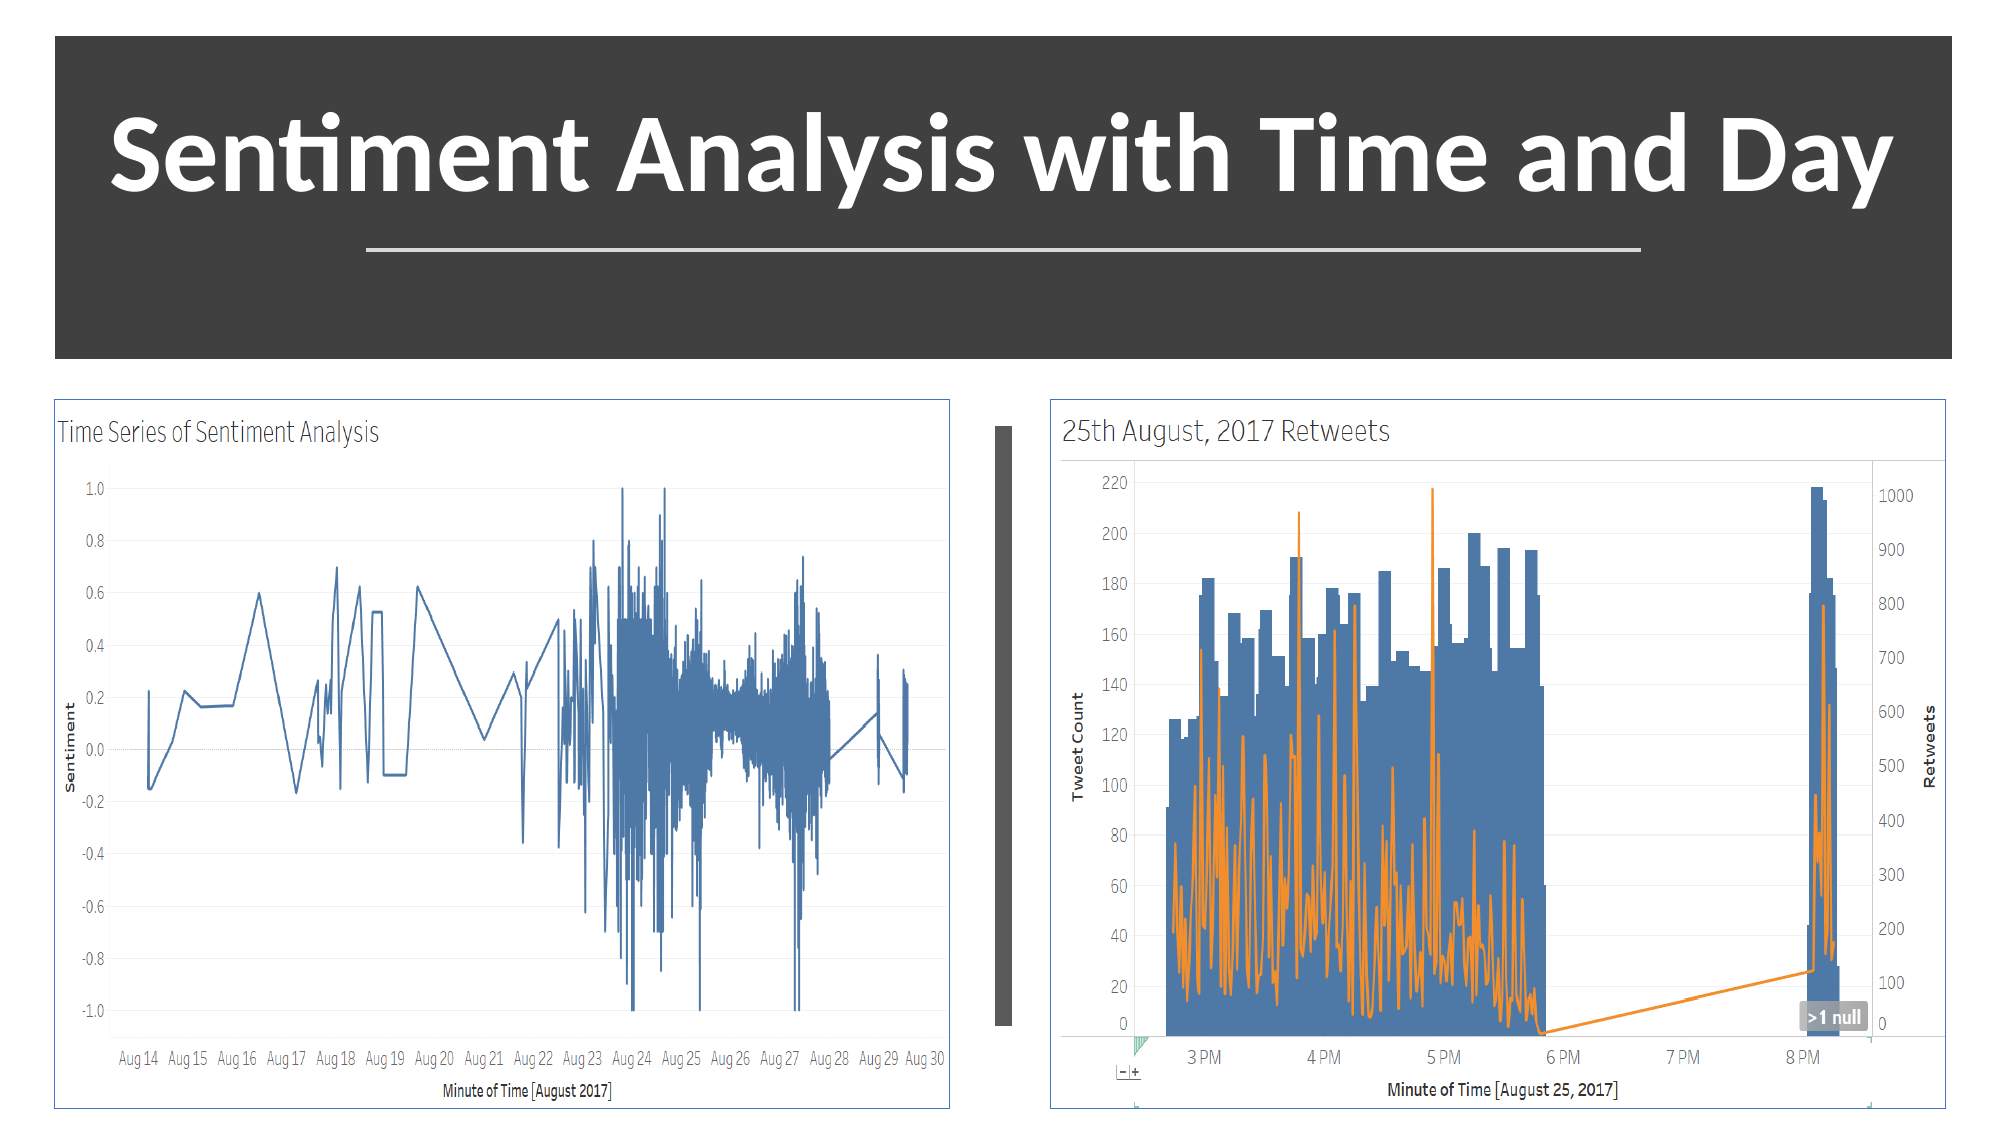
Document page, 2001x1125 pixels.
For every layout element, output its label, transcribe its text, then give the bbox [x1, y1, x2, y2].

picture [54, 399, 950, 1109]
title Sentiment Analysis with Time and Day [89, 71, 1917, 224]
picture [1050, 399, 1946, 1109]
text_box [65, 46, 1942, 349]
